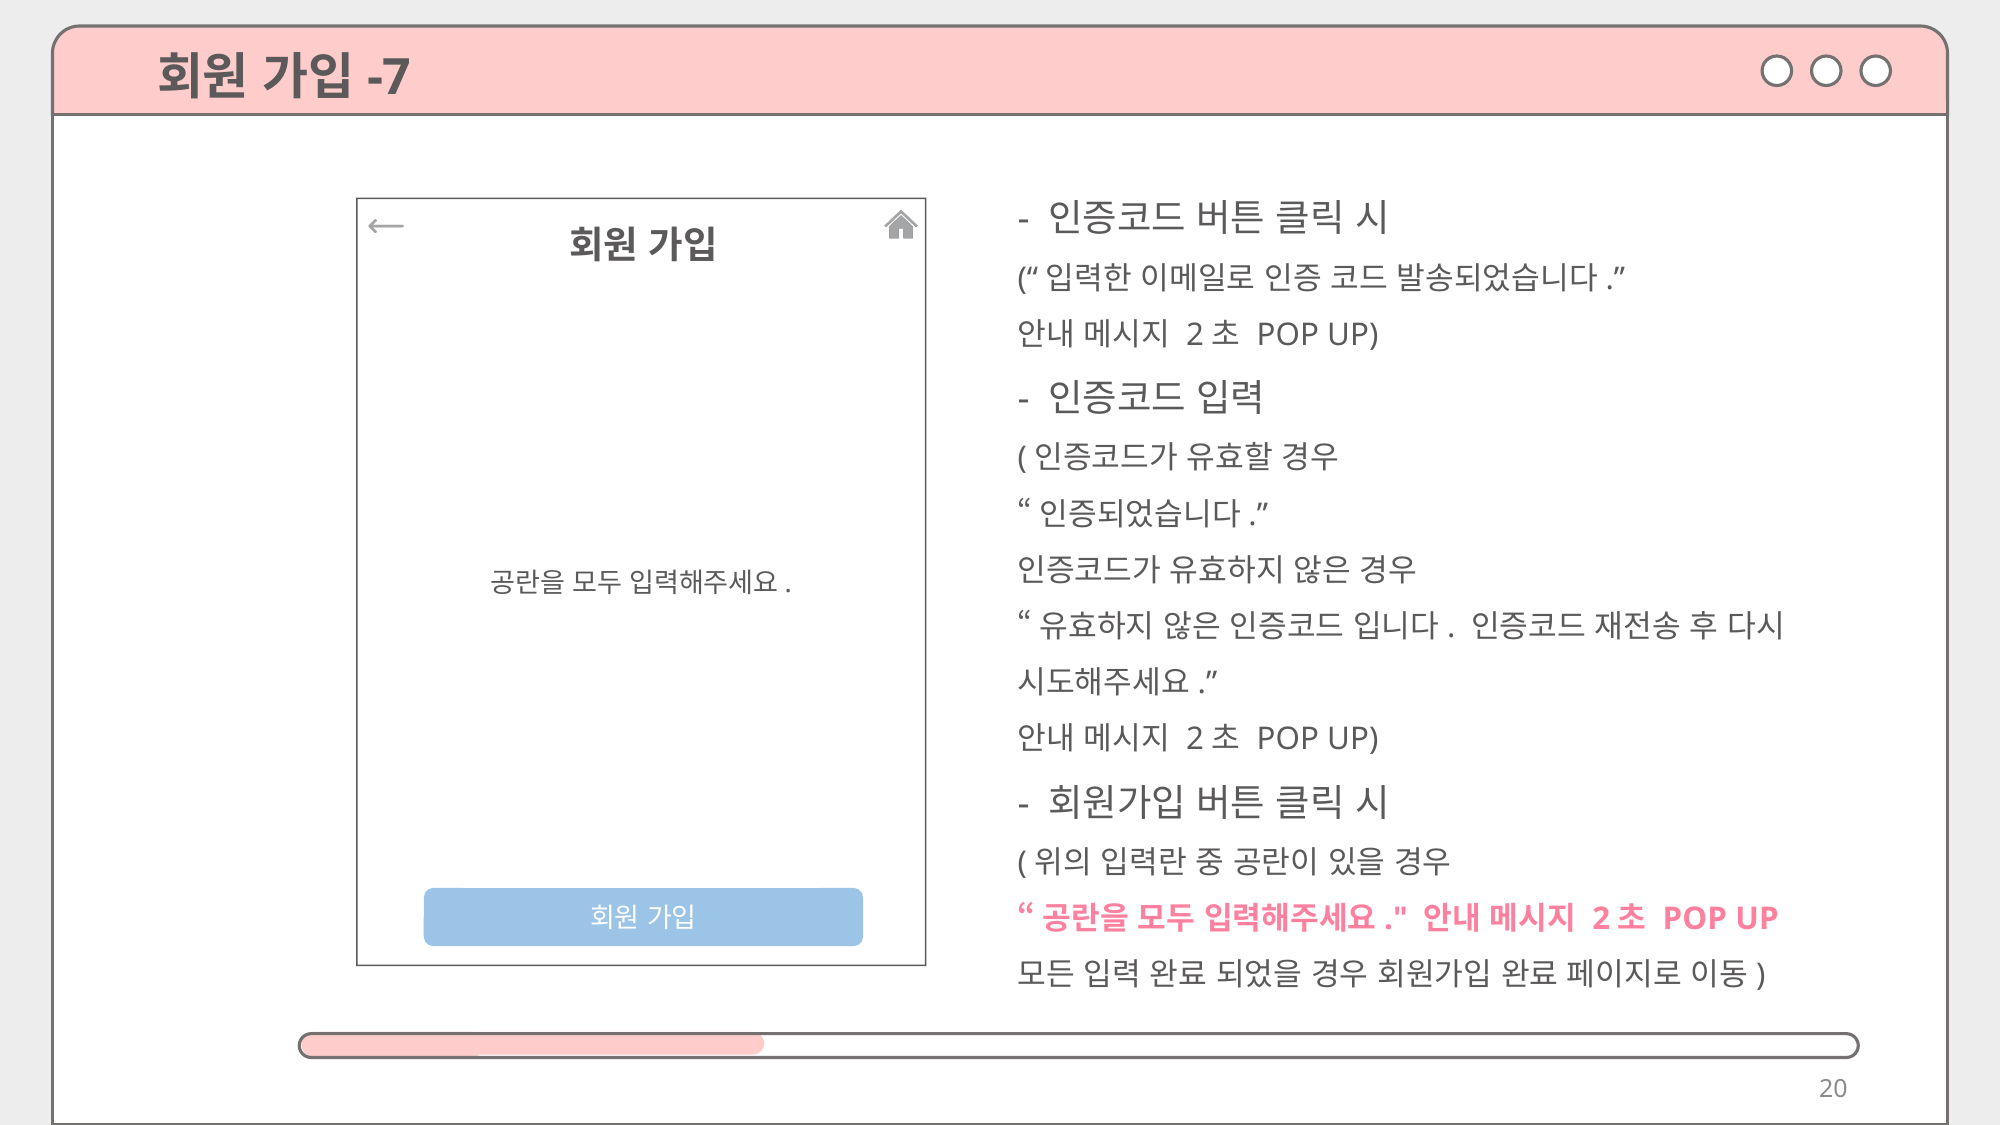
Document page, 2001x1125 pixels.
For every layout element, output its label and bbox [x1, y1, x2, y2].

picture [367, 207, 405, 245]
picture [882, 205, 920, 243]
text_box [52, 26, 1948, 1125]
